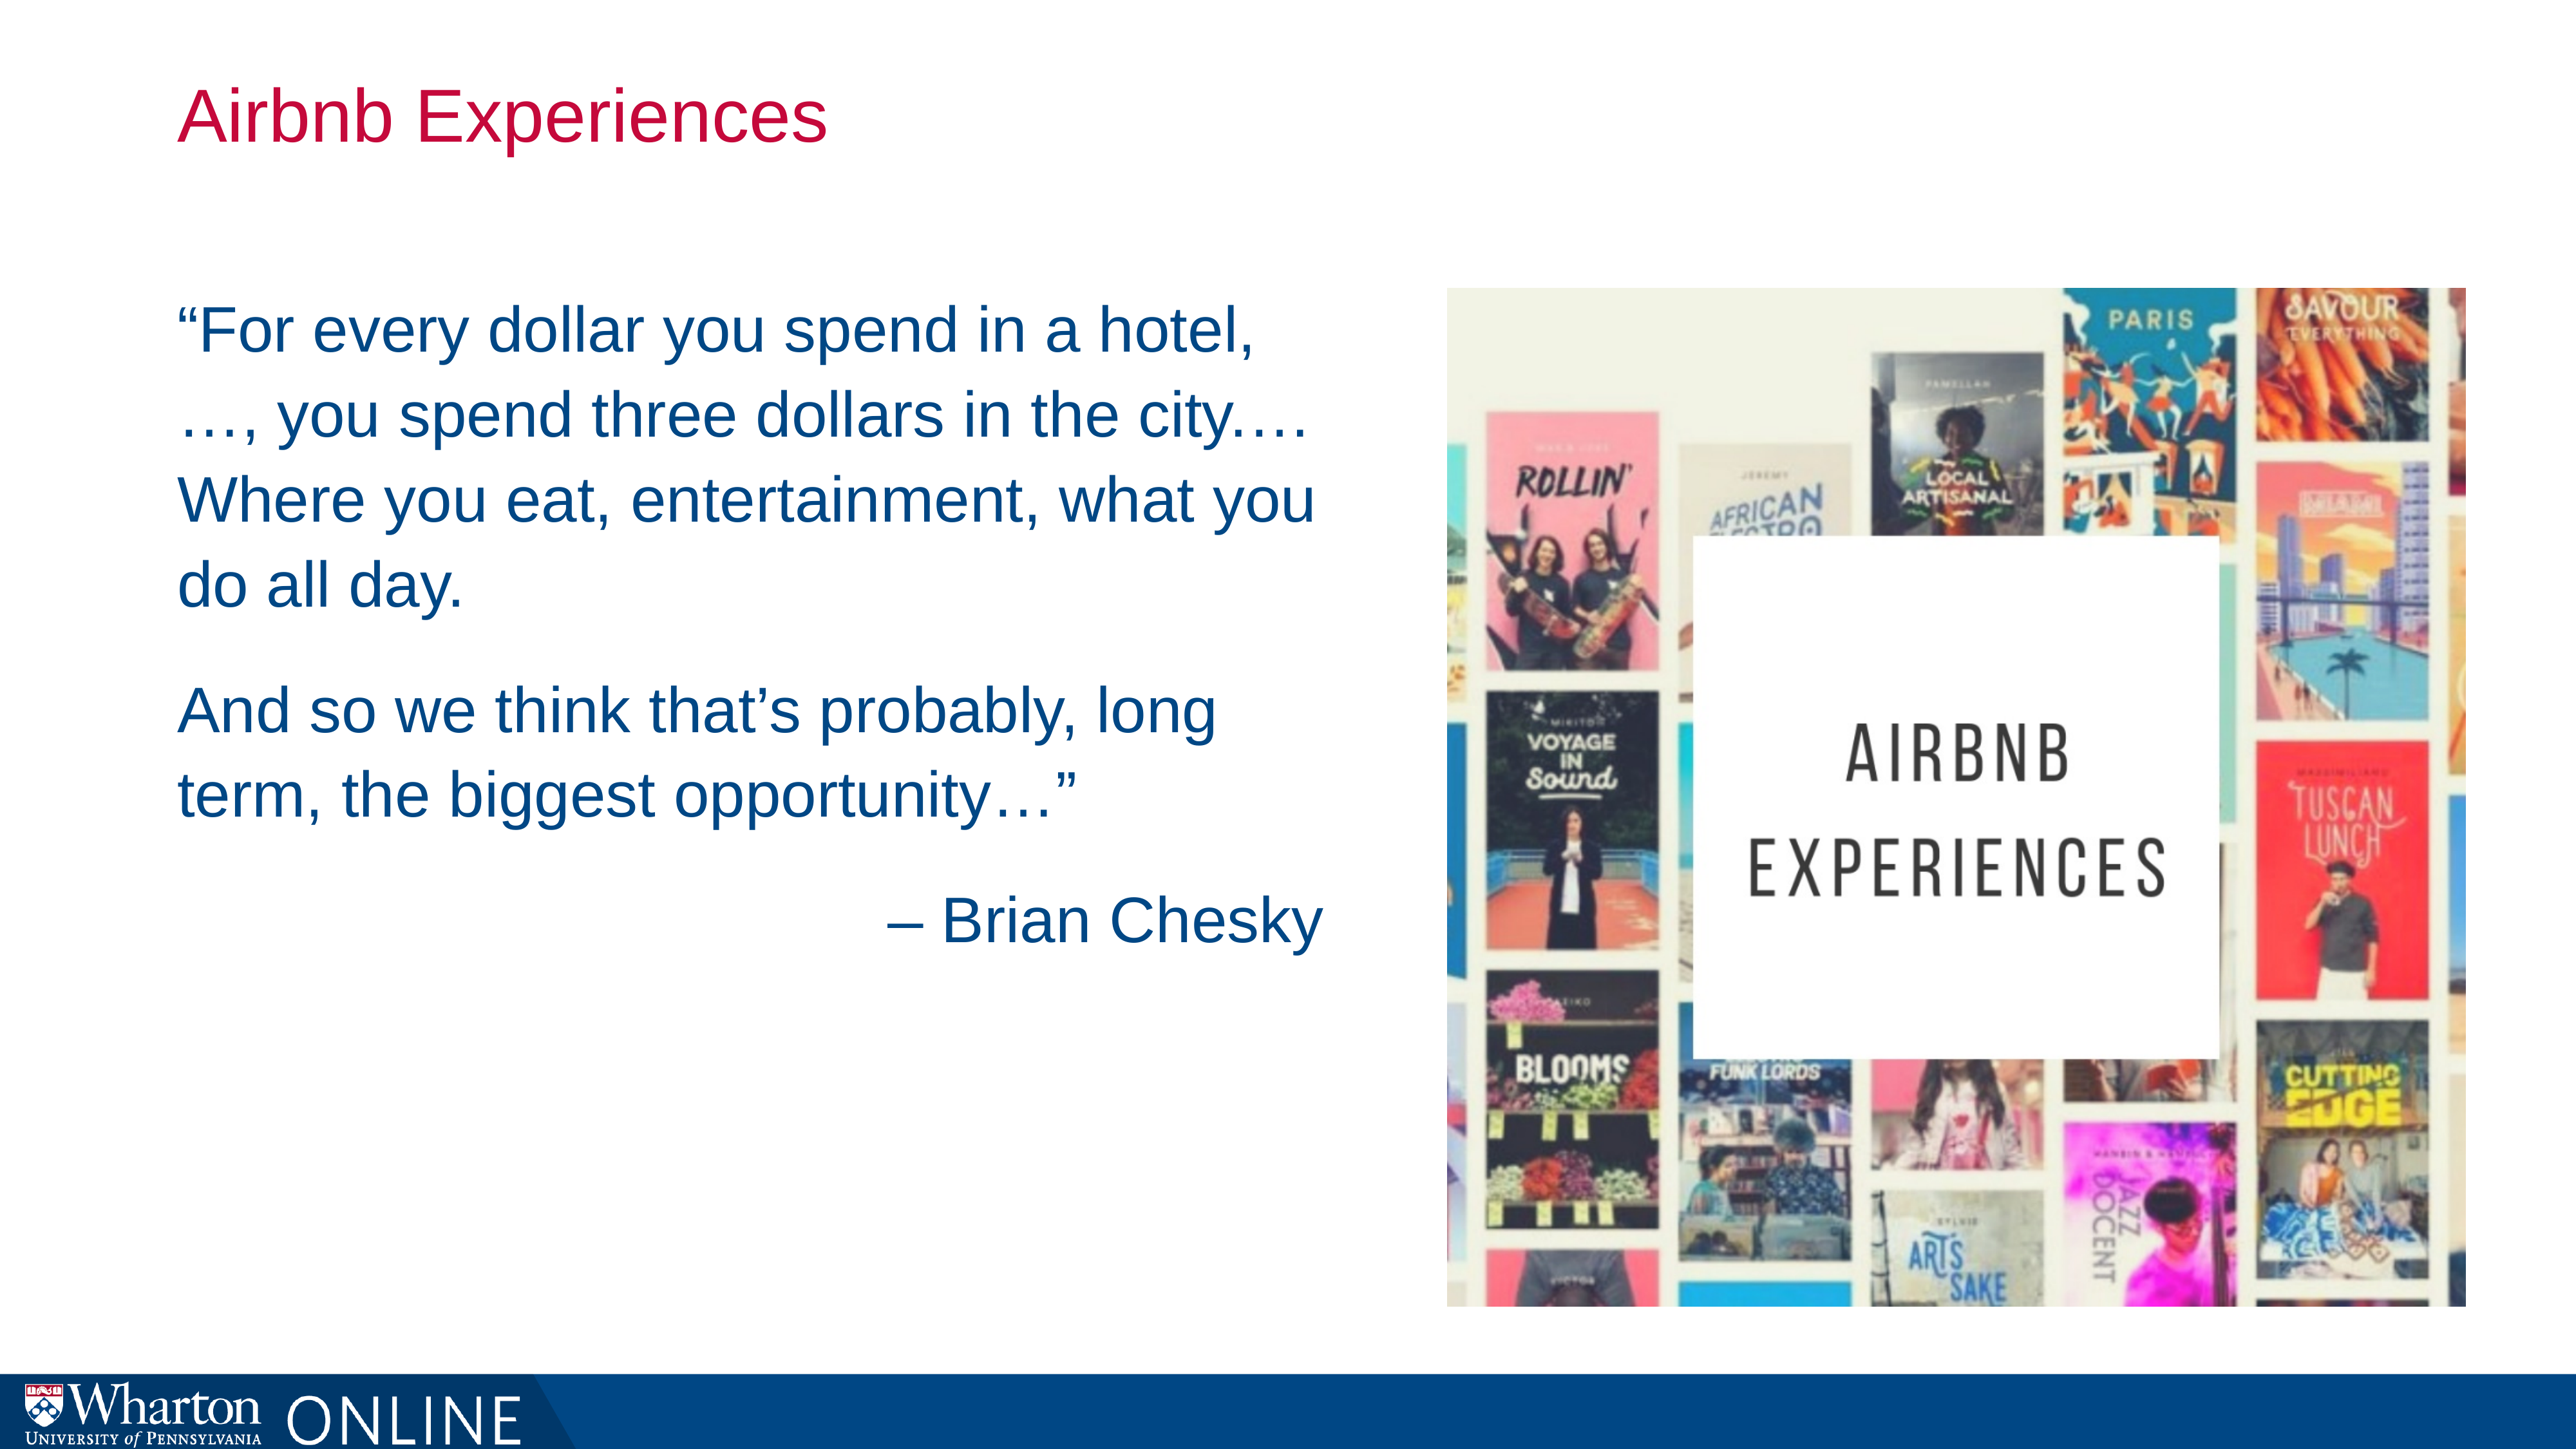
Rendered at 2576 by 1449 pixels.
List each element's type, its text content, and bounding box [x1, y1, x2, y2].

picture [25, 1381, 520, 1448]
list “For every dollar you spend in a hotel, …, you spend three dollars in the city.…Where you eat, entertainment, what you do all day. And so we think that’s probably, long term, the biggest opportunity…” – Brian Chesky [176, 279, 1325, 1316]
picture [1447, 288, 2466, 1307]
title Airbnb Experiences [176, 77, 2400, 179]
